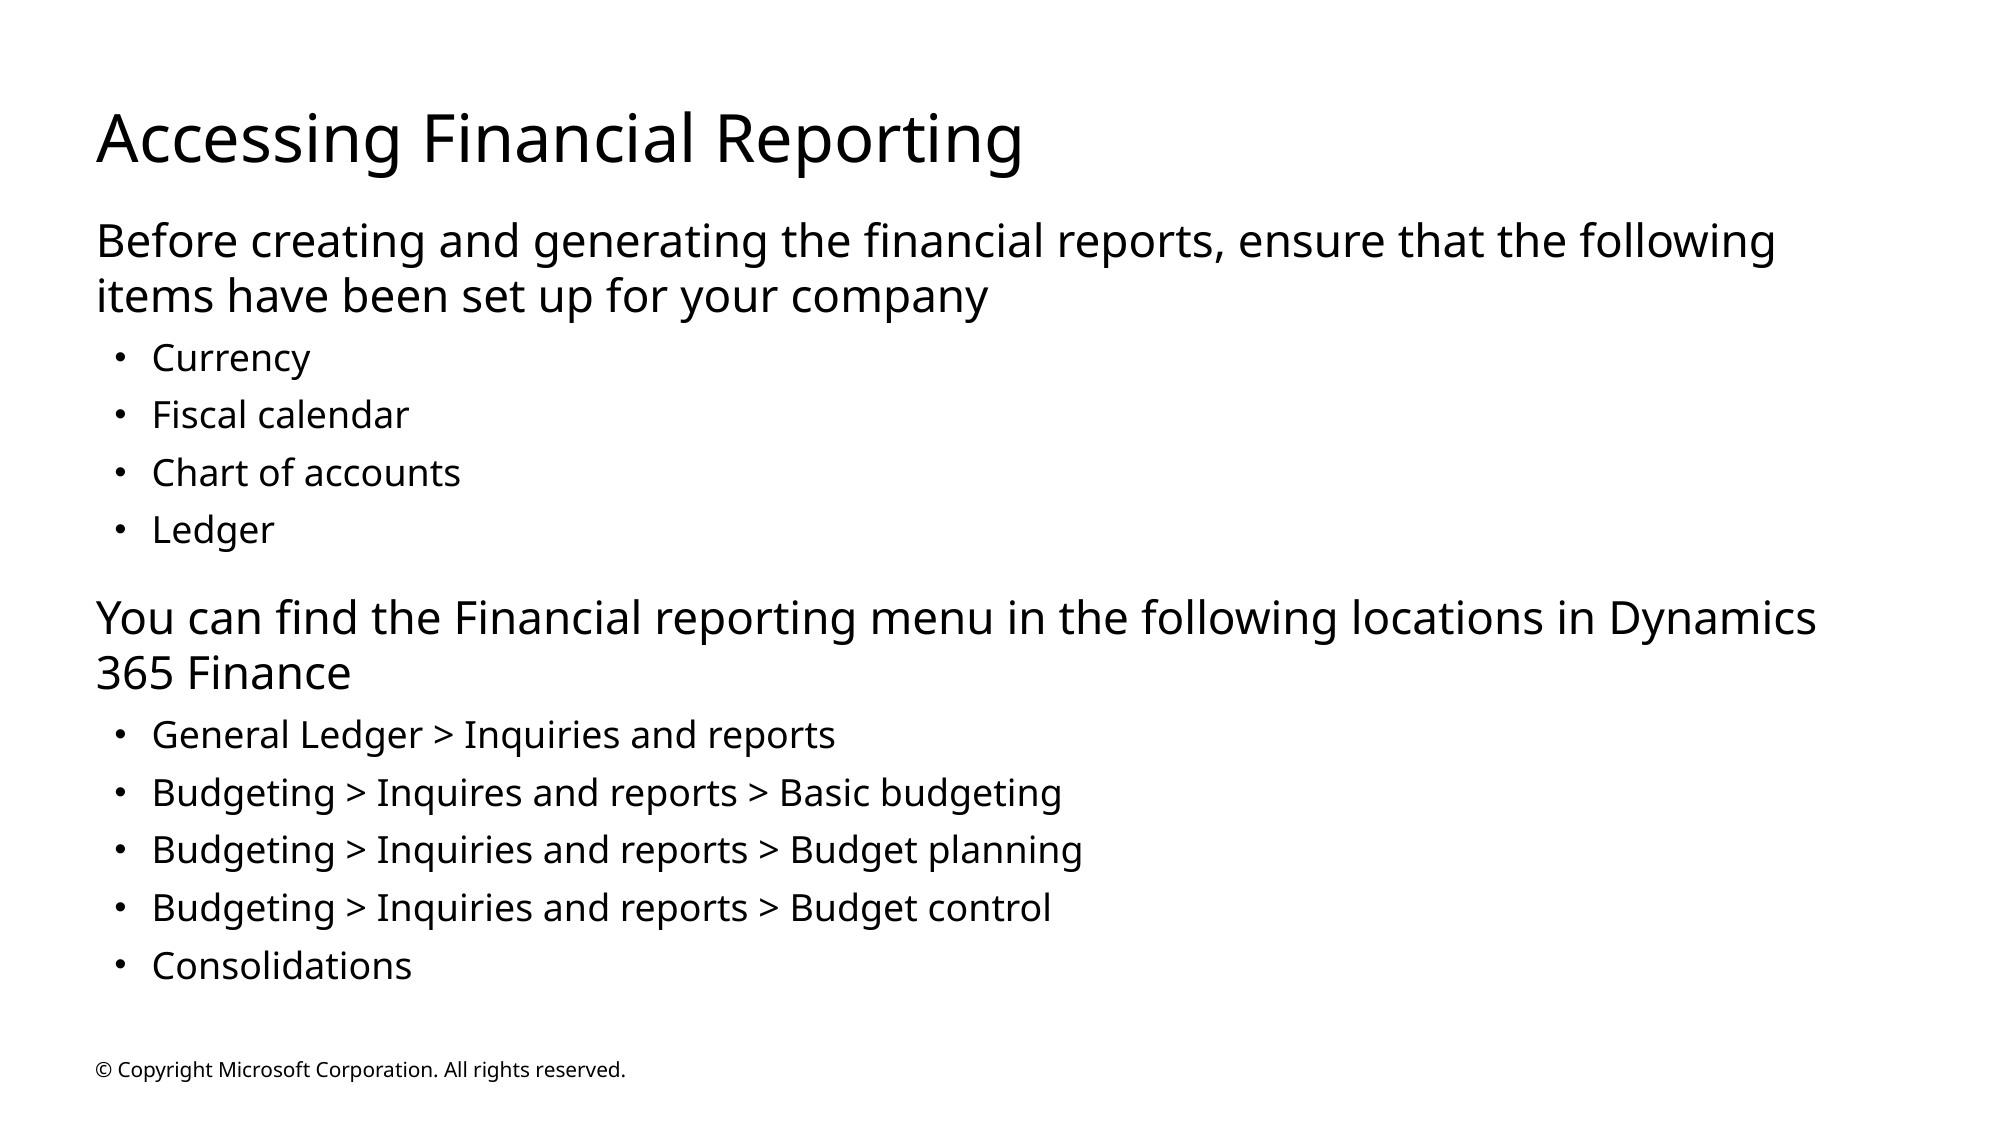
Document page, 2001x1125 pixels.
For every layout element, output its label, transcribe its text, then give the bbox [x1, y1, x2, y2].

list Before creating and generating the financial reports, ensure that the following items have been set up for your company Currency Fiscal calendar Chart of accounts Ledger You can find the Financial reporting menu in the following locations in Dynamics 365 Finance General Ledger > Inquiries and reports Budgeting > Inquires and reports > Basic budgeting Budgeting > Inquiries and reports > Budget planning Budgeting > Inquiries and reports > Budget control Consolidations [95, 211, 1903, 994]
title Accessing Financial Reporting [96, 96, 1903, 177]
